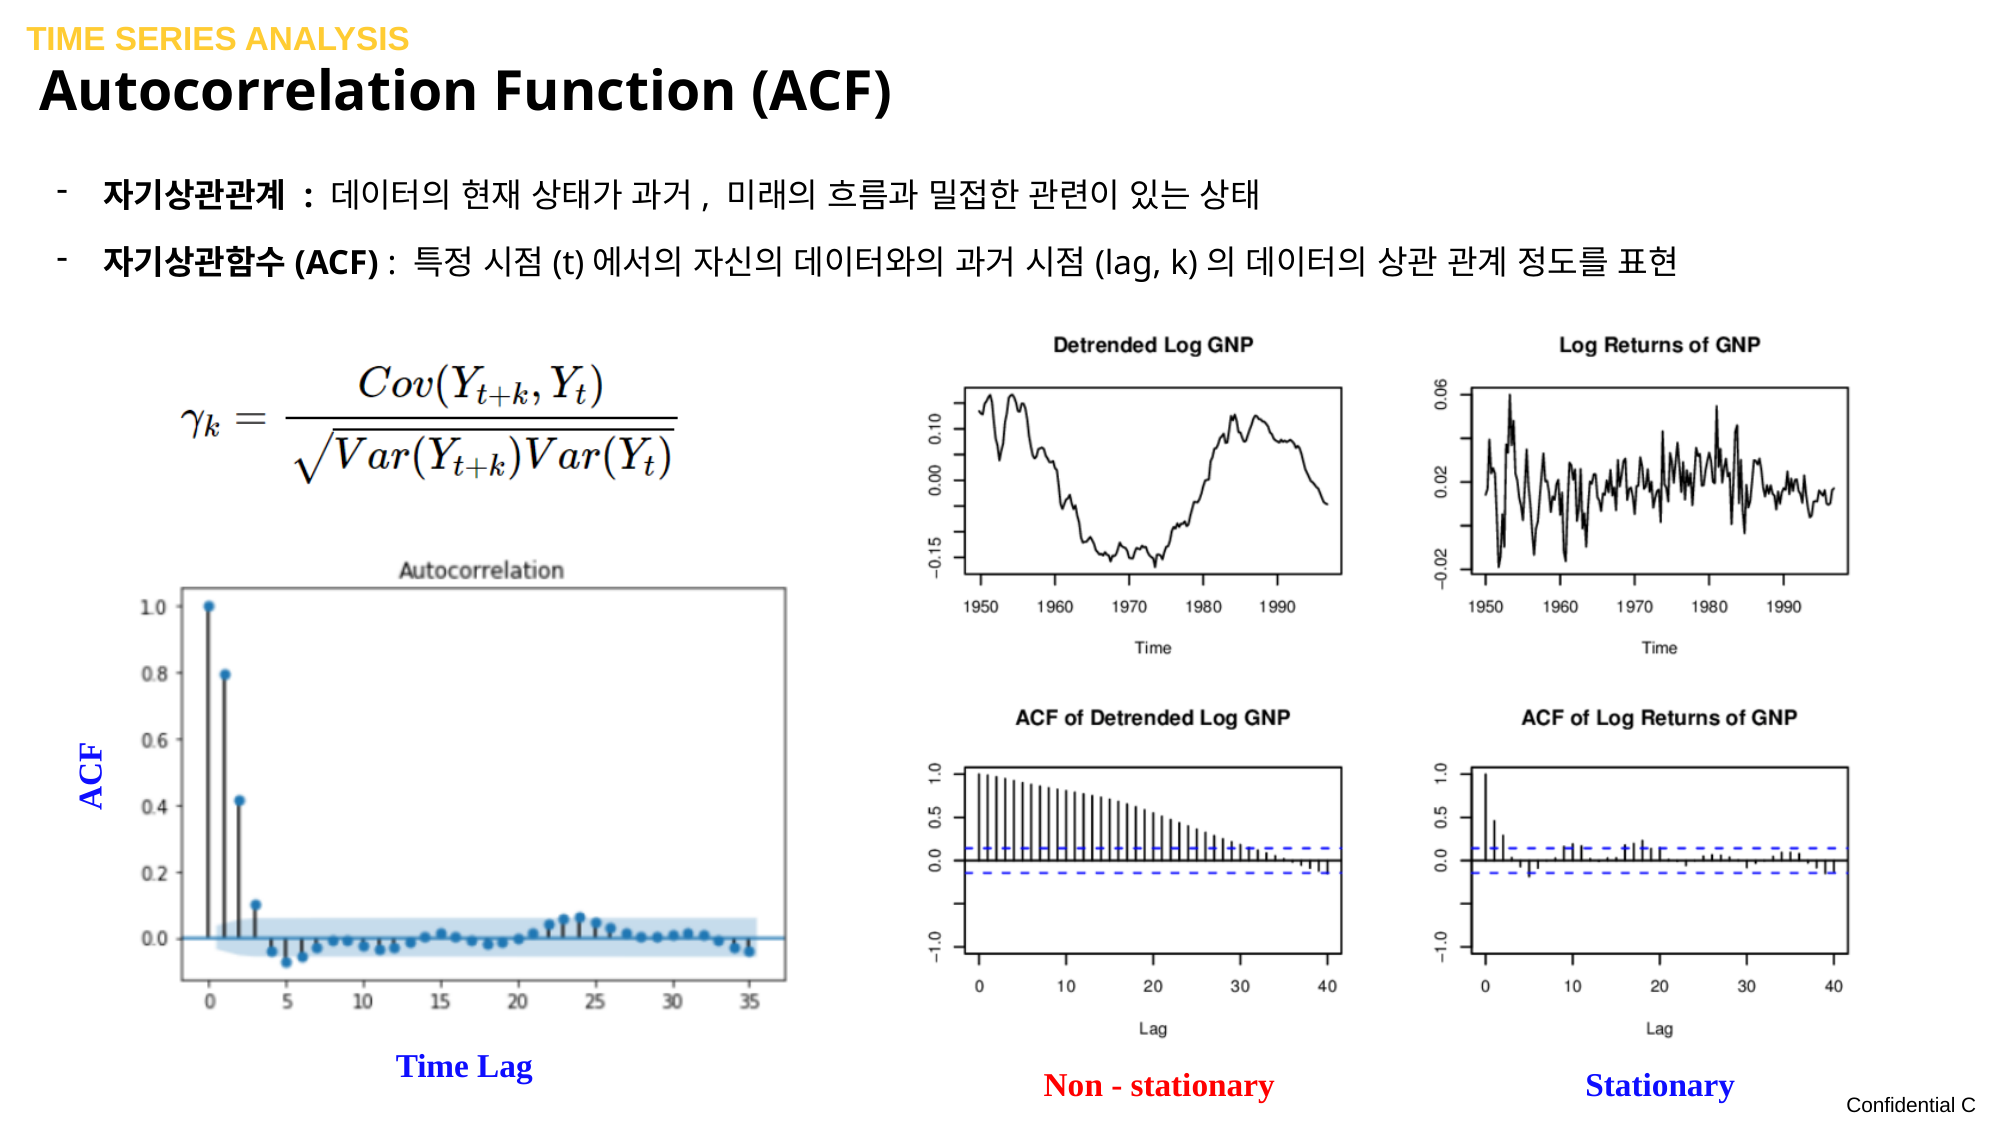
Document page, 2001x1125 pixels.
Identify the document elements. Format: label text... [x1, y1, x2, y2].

title Autocorrelation Function (ACF) [39, 64, 1961, 122]
text_box Non - stationary [1049, 1061, 1270, 1103]
list Time series Analysis [26, 21, 1948, 58]
text_box Time Lag [354, 1055, 575, 1085]
picture [150, 328, 718, 515]
text_box Stationary [1550, 1061, 1771, 1103]
picture [879, 302, 1892, 1061]
picture [123, 527, 805, 1055]
text_box ACF [60, 708, 109, 844]
text_box 자기상관관계 : 데이터의 현재 상태가 과거, 미래의 흐름과 밀접한 관련이 있는 상태 자기상관함수(ACF) : 특정 시점(t)에서의 자신의 데이터와의 과거 시점(lag, k)의 데이터의 상관 관계 정도를 표현 [56, 145, 1907, 302]
